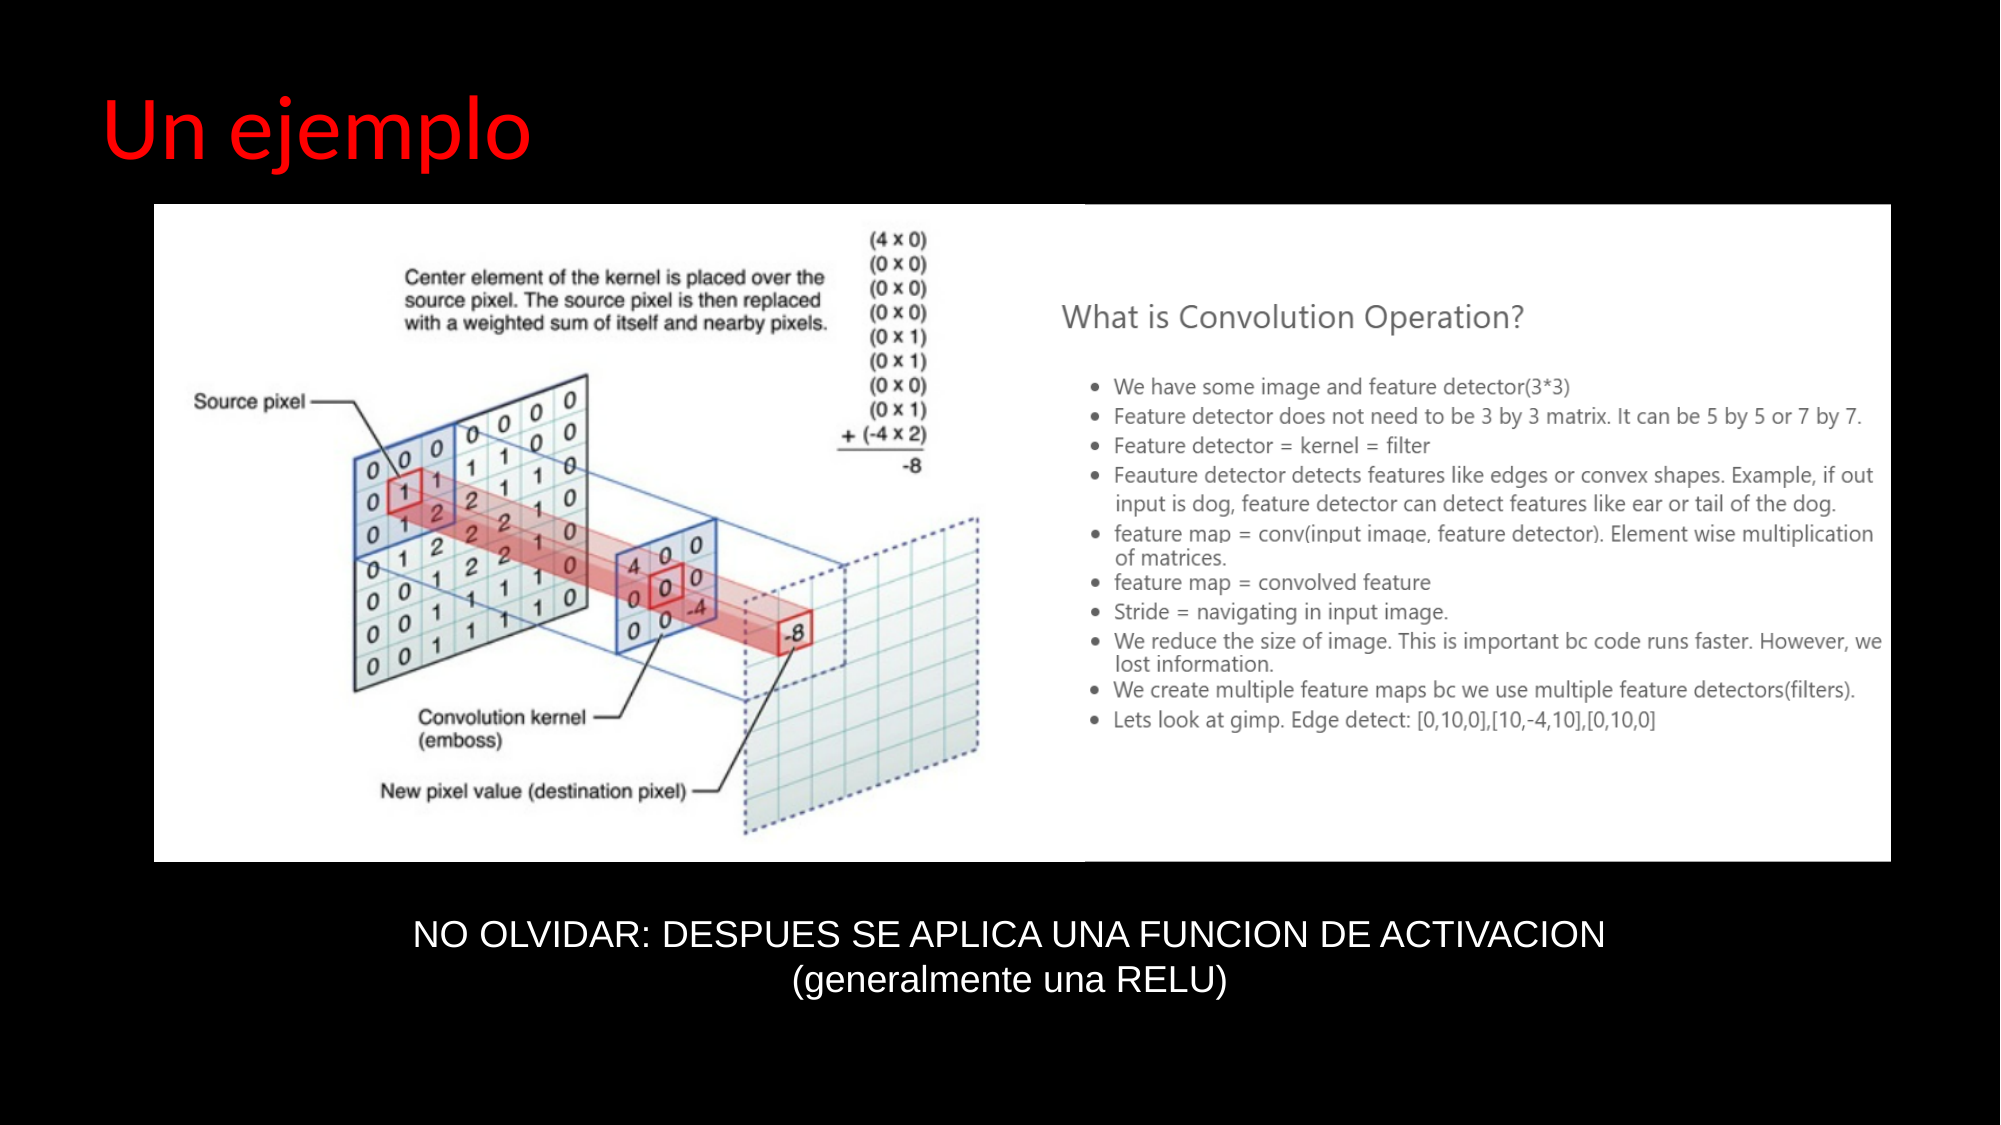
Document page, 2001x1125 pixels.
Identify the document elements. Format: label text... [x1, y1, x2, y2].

title Un ejemplo [86, 72, 1818, 190]
picture [153, 204, 1048, 862]
text_box NO OLVIDAR: DESPUES SE APLICA UNA FUNCION DE ACTIVACION (generalmente una RELU) [135, 902, 1884, 1008]
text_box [1048, 204, 1892, 862]
